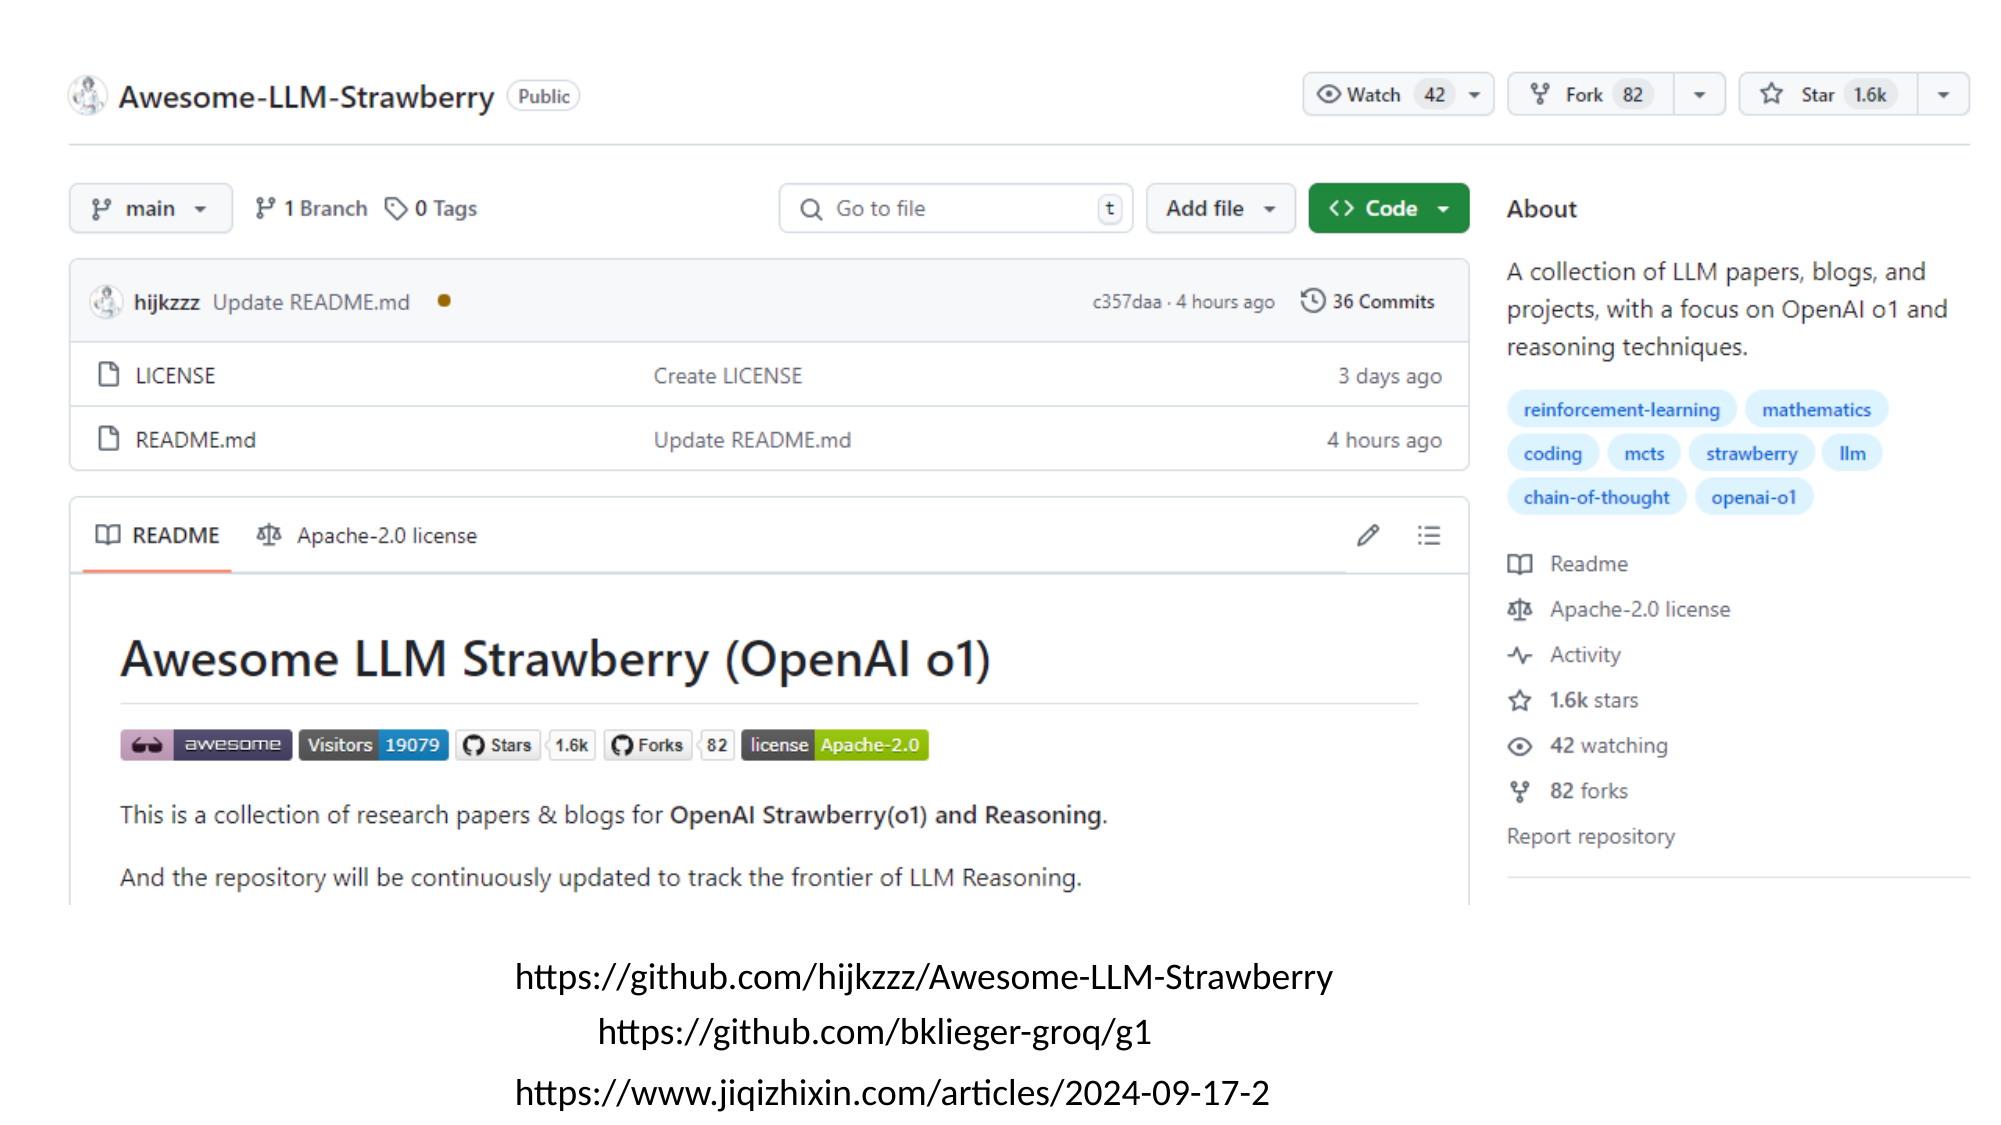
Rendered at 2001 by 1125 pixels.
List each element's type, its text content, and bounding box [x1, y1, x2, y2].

text_box https://github.com/bklieger-groq/g1 [582, 1000, 1583, 1060]
picture [63, 58, 1972, 905]
text_box https://www.jiqizhixin.com/articles/2024-09-17-2 [500, 1060, 1500, 1121]
text_box https://github.com/hijkzzz/Awesome-LLM-Strawberry [500, 944, 1500, 1005]
